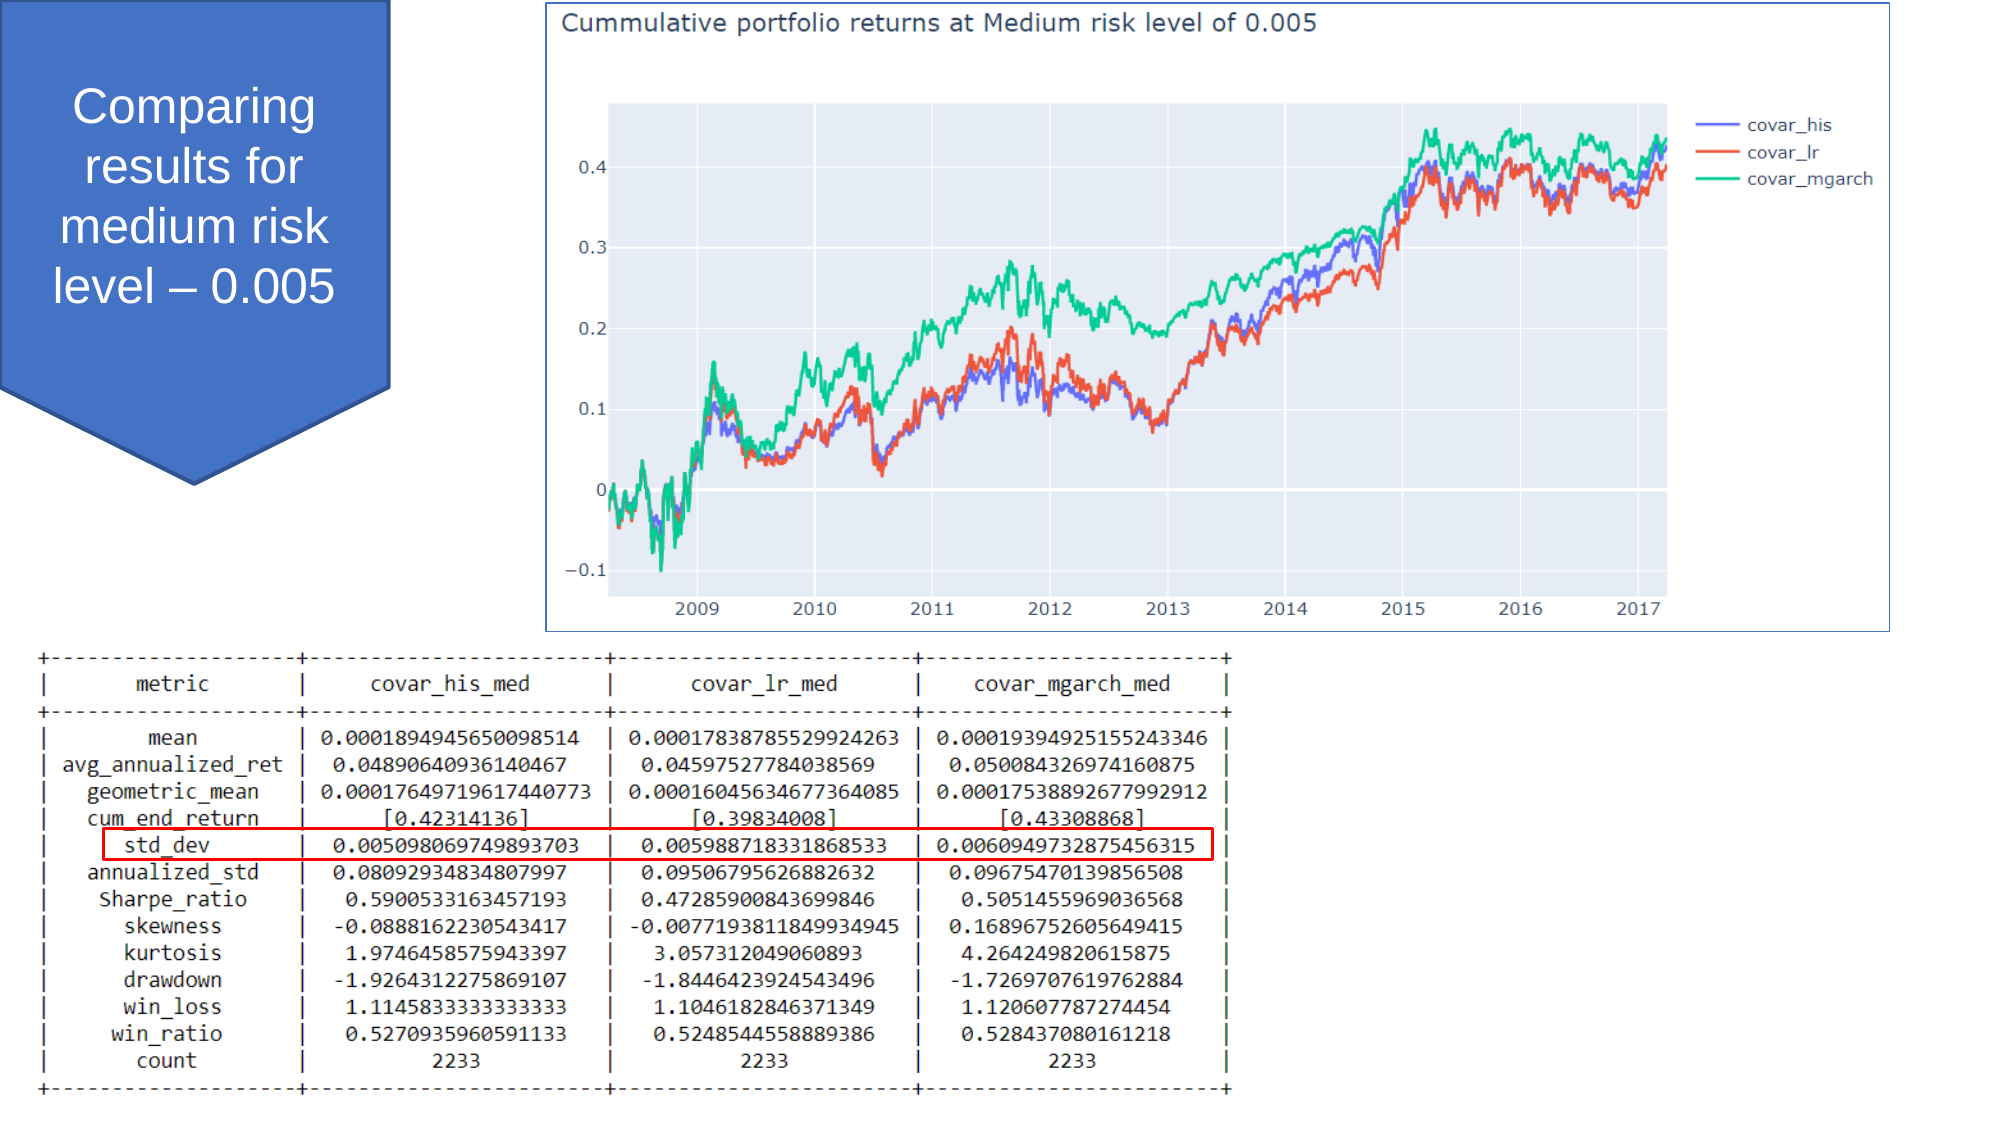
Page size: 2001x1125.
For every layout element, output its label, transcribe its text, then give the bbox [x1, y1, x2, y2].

text_box Comparing results for medium risk level – 0.005 [0, 0, 389, 484]
picture [31, 645, 1239, 1100]
picture [546, 3, 1889, 632]
